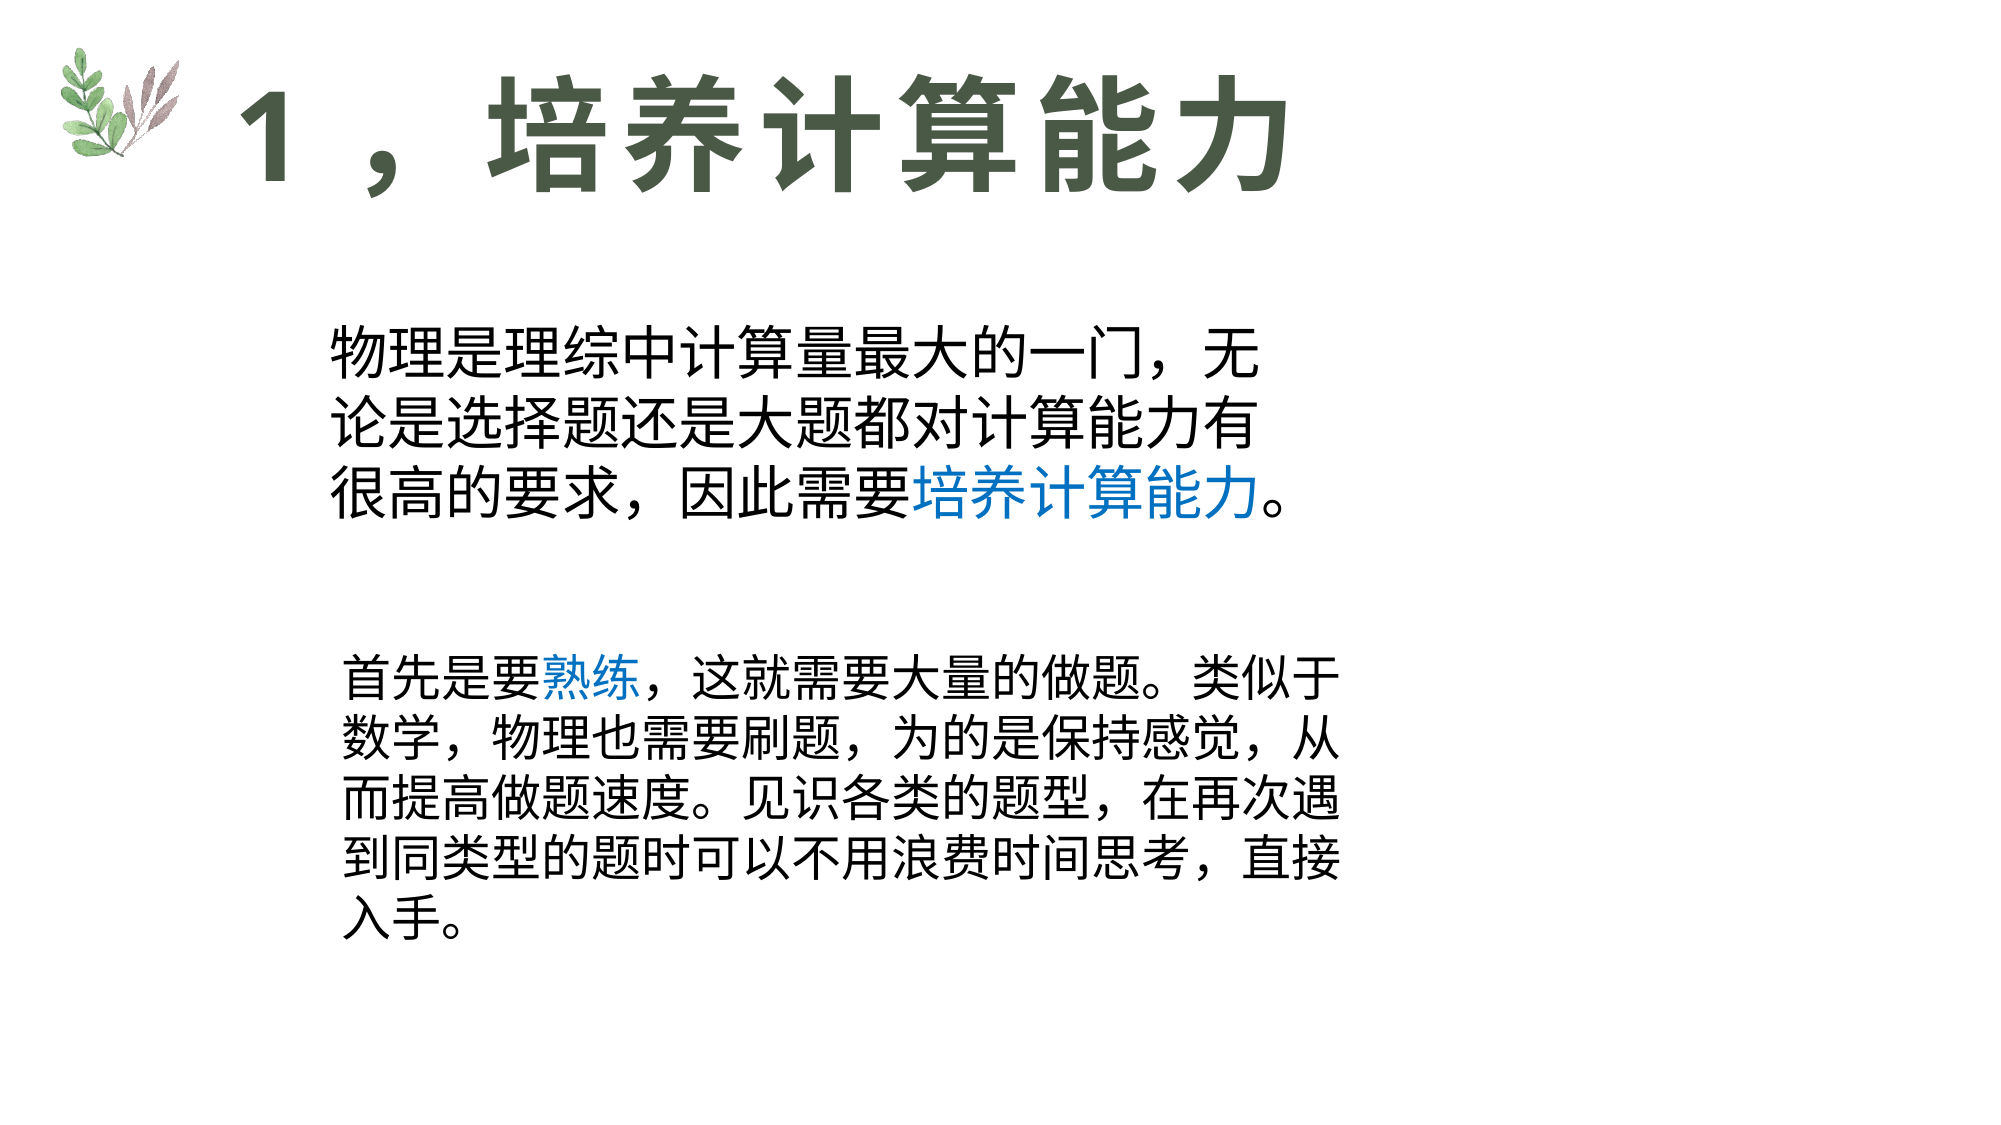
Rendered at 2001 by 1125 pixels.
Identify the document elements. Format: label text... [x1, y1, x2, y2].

text_box 1，培养计算能力 [218, 49, 1455, 214]
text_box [61, 46, 179, 160]
text_box 首先是要熟练，这就需要大量的做题。类似于数学，物理也需要刷题，为的是保持感觉，从而提高做题速度。见识各类的题型，在再次遇到同类型的题时可以不用浪费时间思考，直接入手。 [326, 638, 1390, 954]
text_box 物理是理综中计算量最大的一门，无论是选择题还是大题都对计算能力有很高的要求，因此需要培养计算能力。 [314, 308, 1287, 534]
